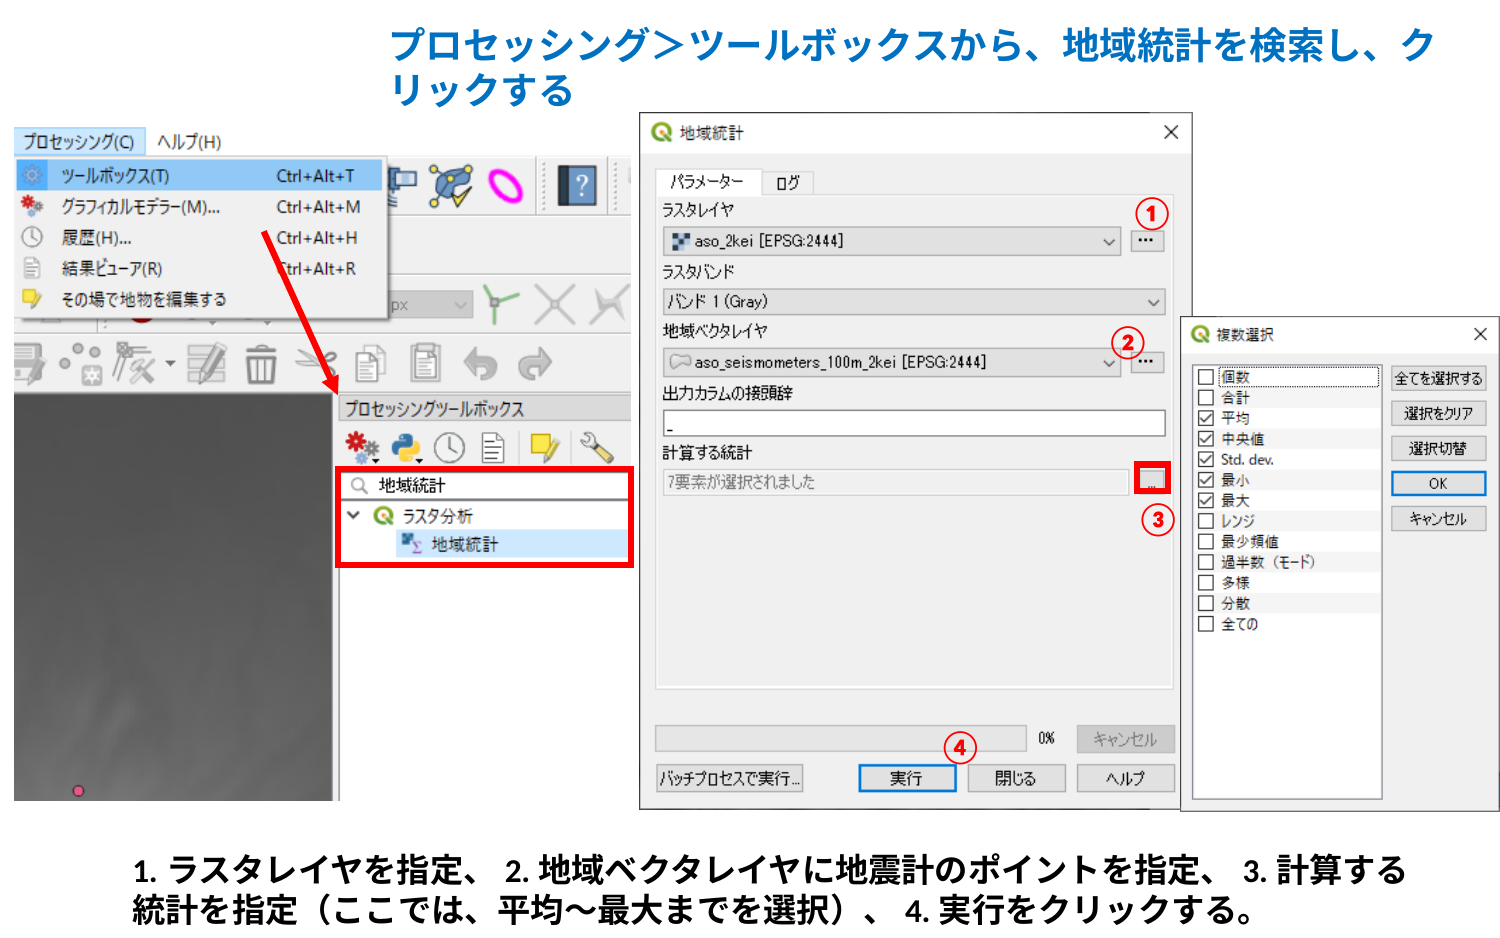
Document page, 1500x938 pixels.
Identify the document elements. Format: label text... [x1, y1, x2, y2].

picture [639, 112, 1500, 812]
picture [14, 95, 631, 801]
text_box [924, 183, 1195, 782]
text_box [263, 231, 338, 396]
text_box 1.ラスタレイヤを指定、2.地域ベクタレイヤに地震計のポイントを指定、3.計算する統計を指定（ここでは、平均～最大までを選択）、4.実行をクリックする。 [117, 841, 1449, 937]
text_box プロセッシング＞ツールボックスから、地域統計を検索し、クリックする [373, 14, 1500, 120]
